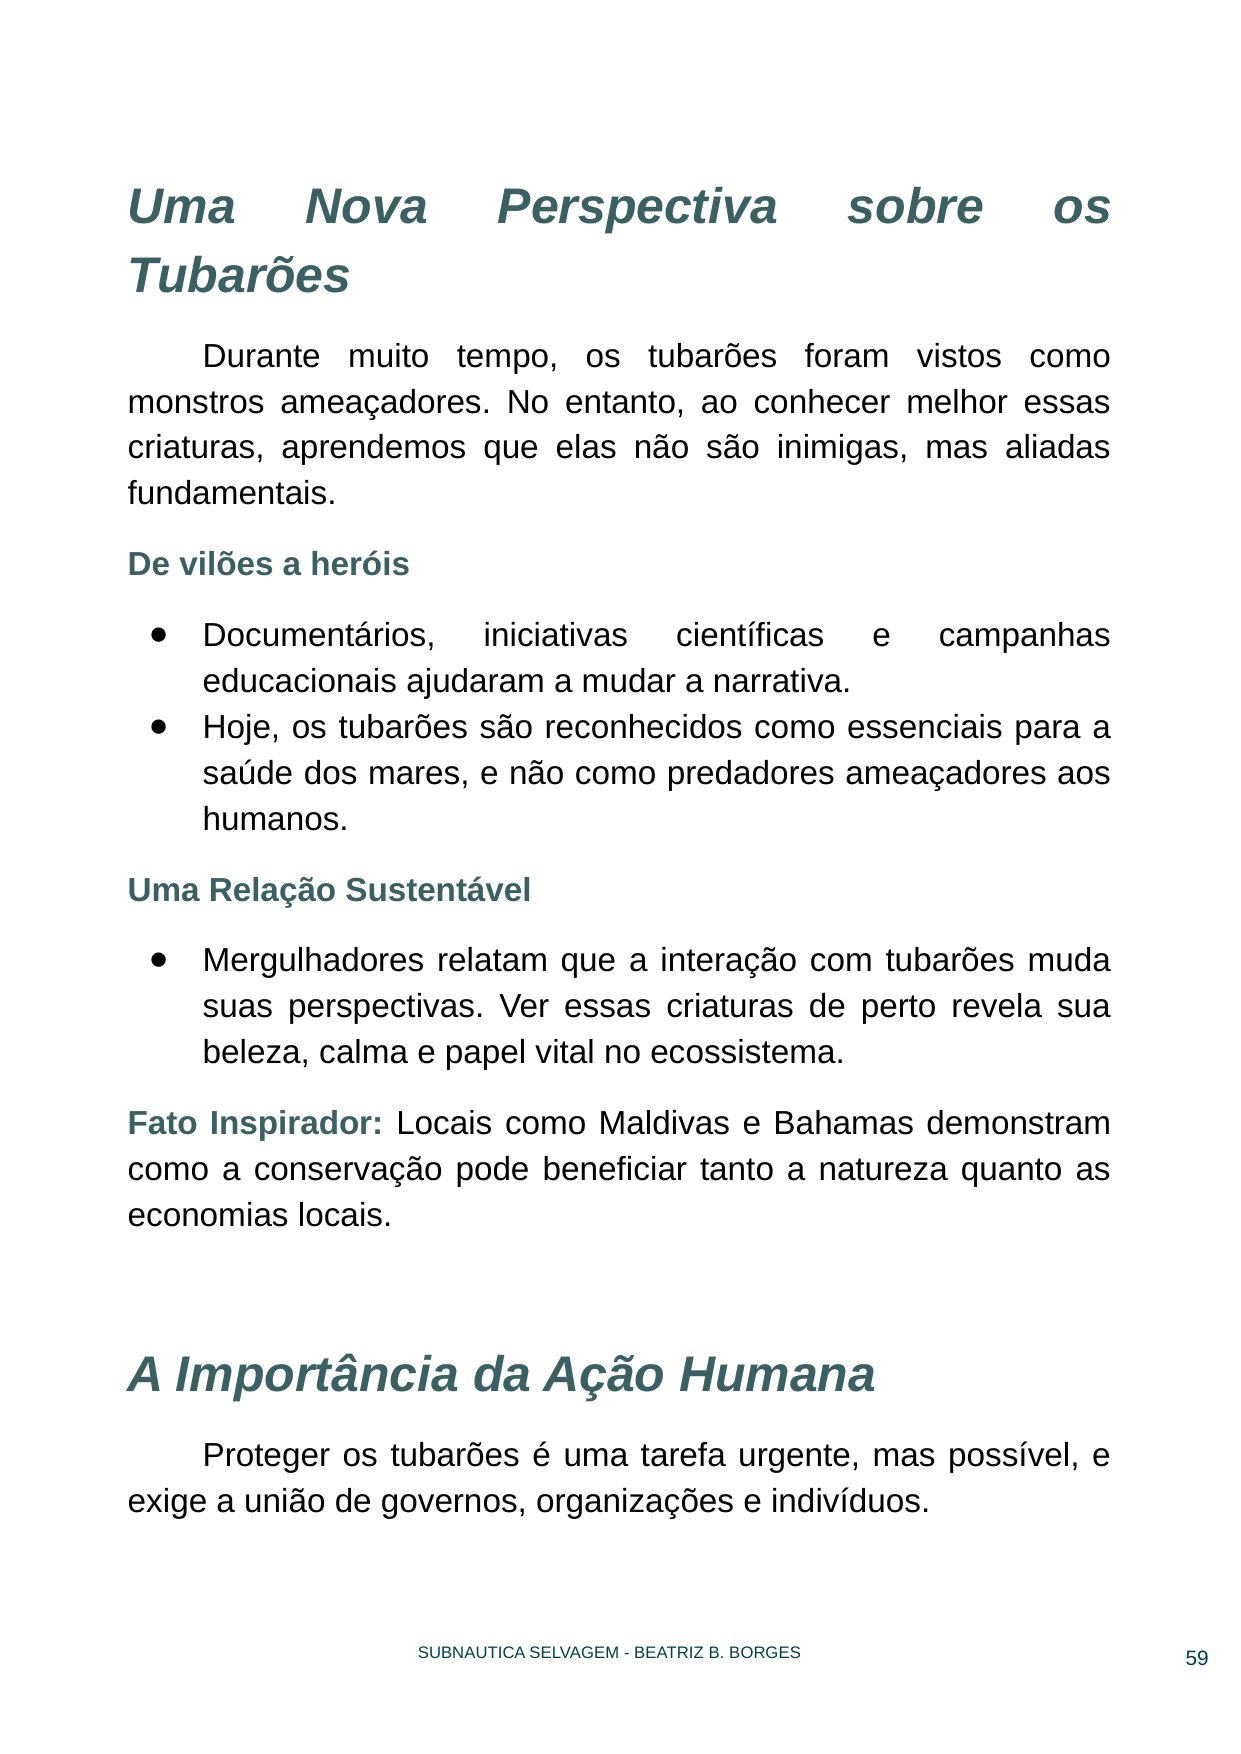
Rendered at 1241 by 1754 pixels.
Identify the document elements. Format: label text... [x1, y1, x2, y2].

slide_number ‹#› [1149, 1590, 1224, 1725]
text_box SUBNAUTICA SELVAGEM - BEATRIZ B. BORGES [402, 1631, 838, 1672]
list Uma Nova Perspectiva sobre os Tubarões Durante muito tempo, os tubarões foram vistos como monstros ameaçadores. No entanto, ao conhecer melhor essas criaturas, aprendemos que elas não são inimigas, mas aliadas fundamentais. De vilões a heróis Documentários, iniciativas científicas e campanhas educacionais ajudaram a mudar a narrativa. Hoje, os tubarões são reconhecidos como essenciais para a saúde dos mares, e não como predadores ameaçadores aos humanos. Uma Relação Sustentável Mergulhadores relatam que a interação com tubarões muda suas perspectivas. Ver essas criaturas de perto revela sua beleza, calma e papel vital no ecossistema. Fato Inspirador: Locais como Maldivas e Bahamas demonstram como a conservação pode beneficiar tanto a natureza quanto as economias locais. A Importância da Ação Humana Proteger os tubarões é uma tarefa urgente, mas possível, e exige a união de governos, organizações e indivíduos. [112, 150, 1128, 1604]
